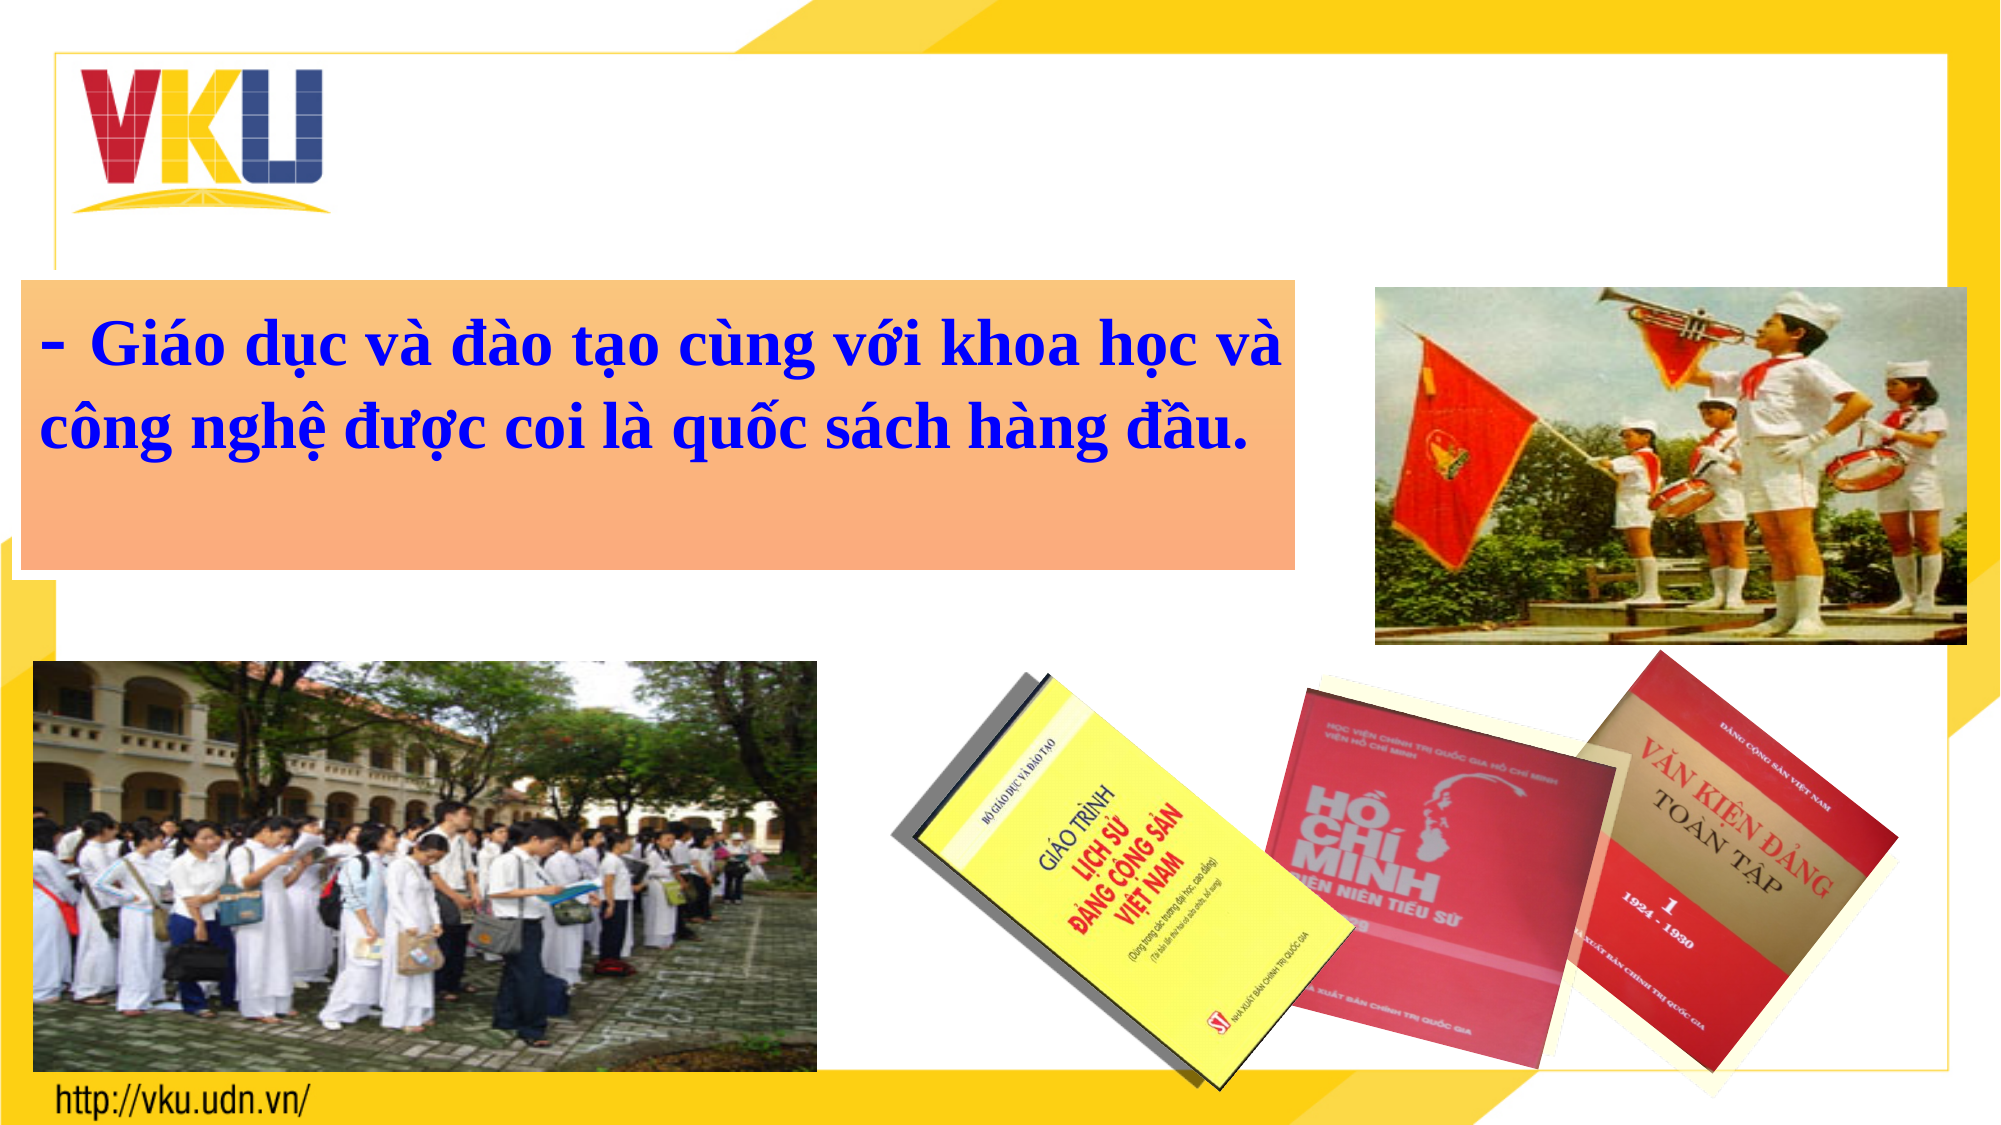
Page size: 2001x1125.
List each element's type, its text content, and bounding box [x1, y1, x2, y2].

text_box - Giáo dục và đào tạo cùng với khoa học và công nghệ được coi là quốc sách hàng đầu. [16, 274, 1300, 575]
picture [0, 0, 2001, 1125]
